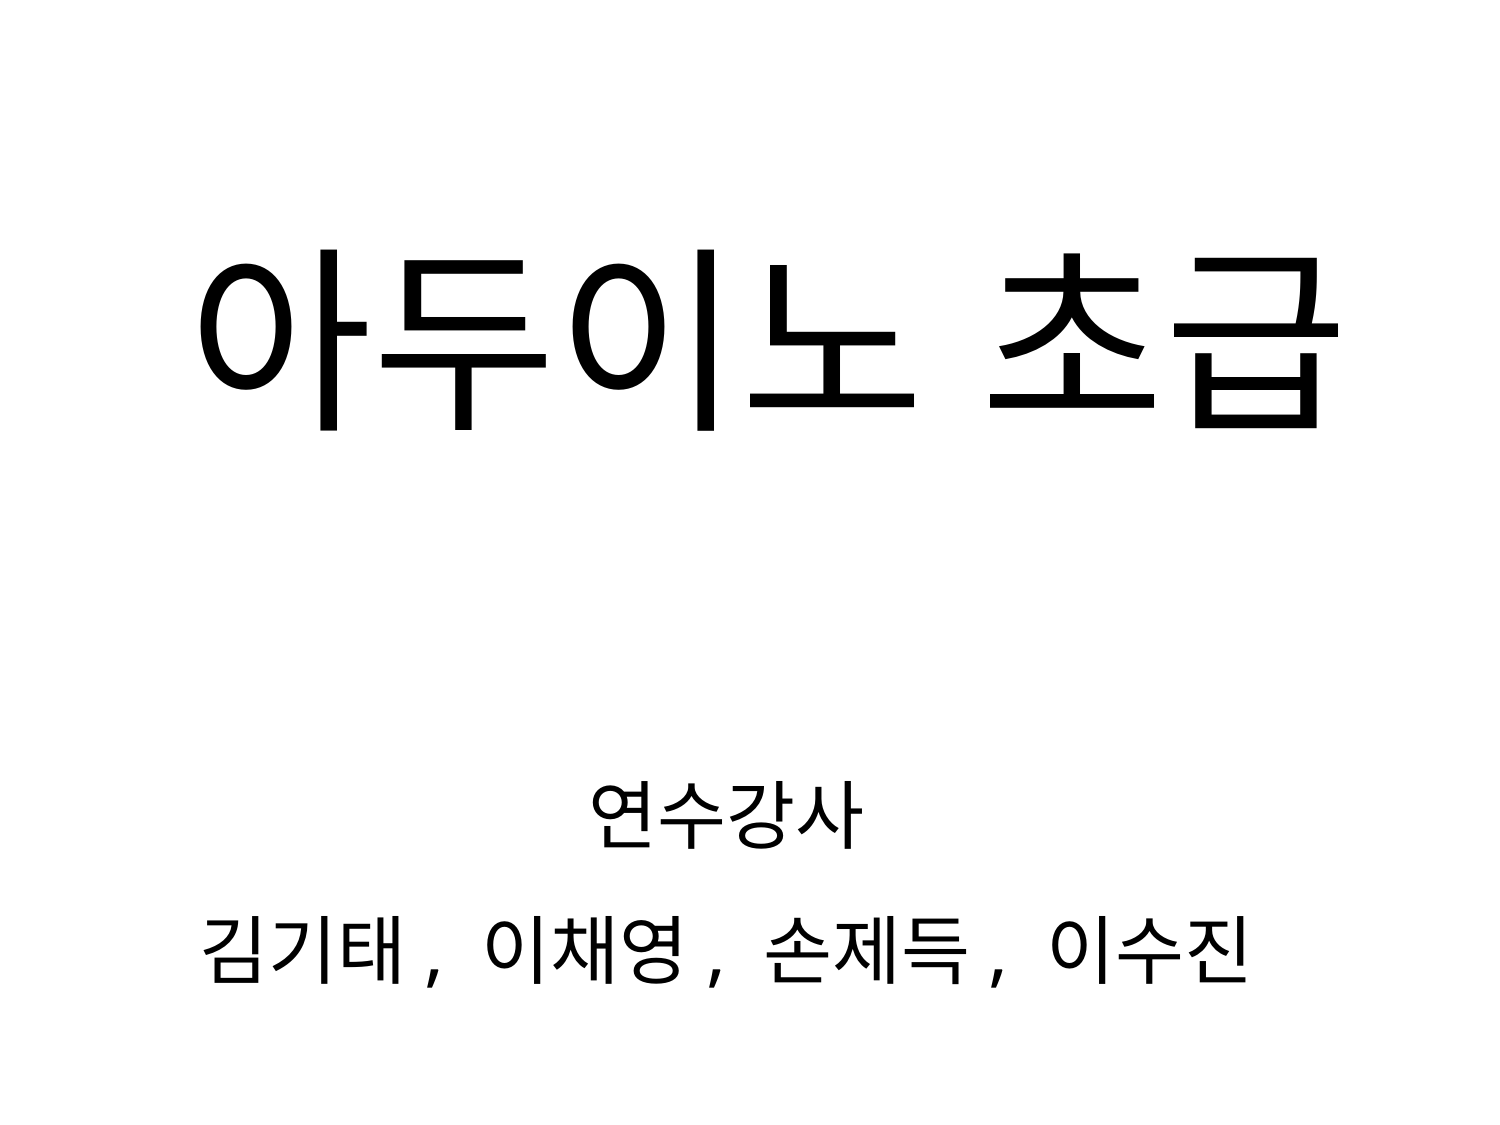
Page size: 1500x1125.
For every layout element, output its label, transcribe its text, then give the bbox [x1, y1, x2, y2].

text_box 연수강사 김기태, 이채영, 손제득, 이수진 [159, 715, 1294, 1001]
text_box 아두이노 초급 [173, 208, 1364, 463]
